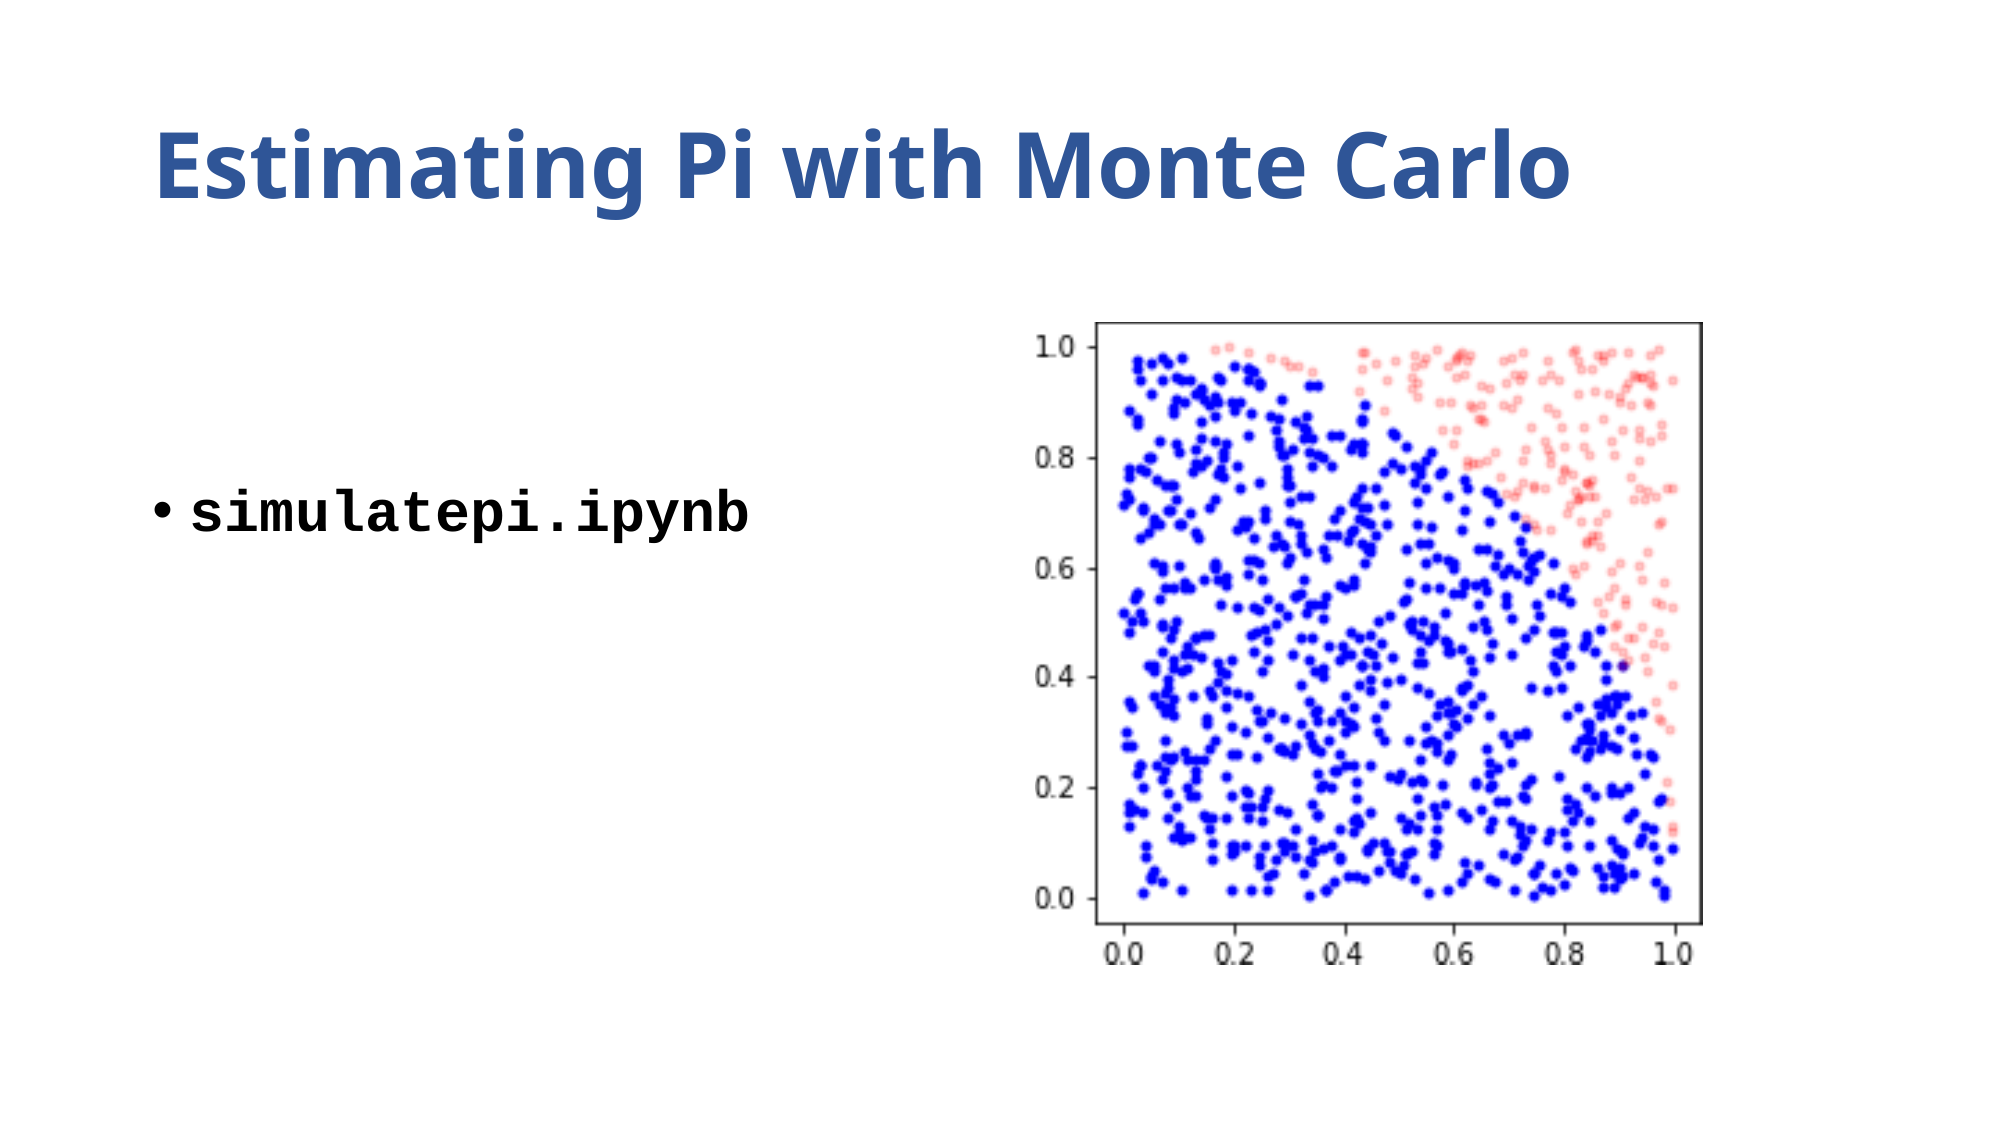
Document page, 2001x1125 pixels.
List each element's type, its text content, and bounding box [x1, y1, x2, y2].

list simulatepi.ipynb [137, 299, 1863, 1014]
picture [1035, 322, 1703, 965]
title Estimating Pi with Monte Carlo [137, 59, 1863, 278]
